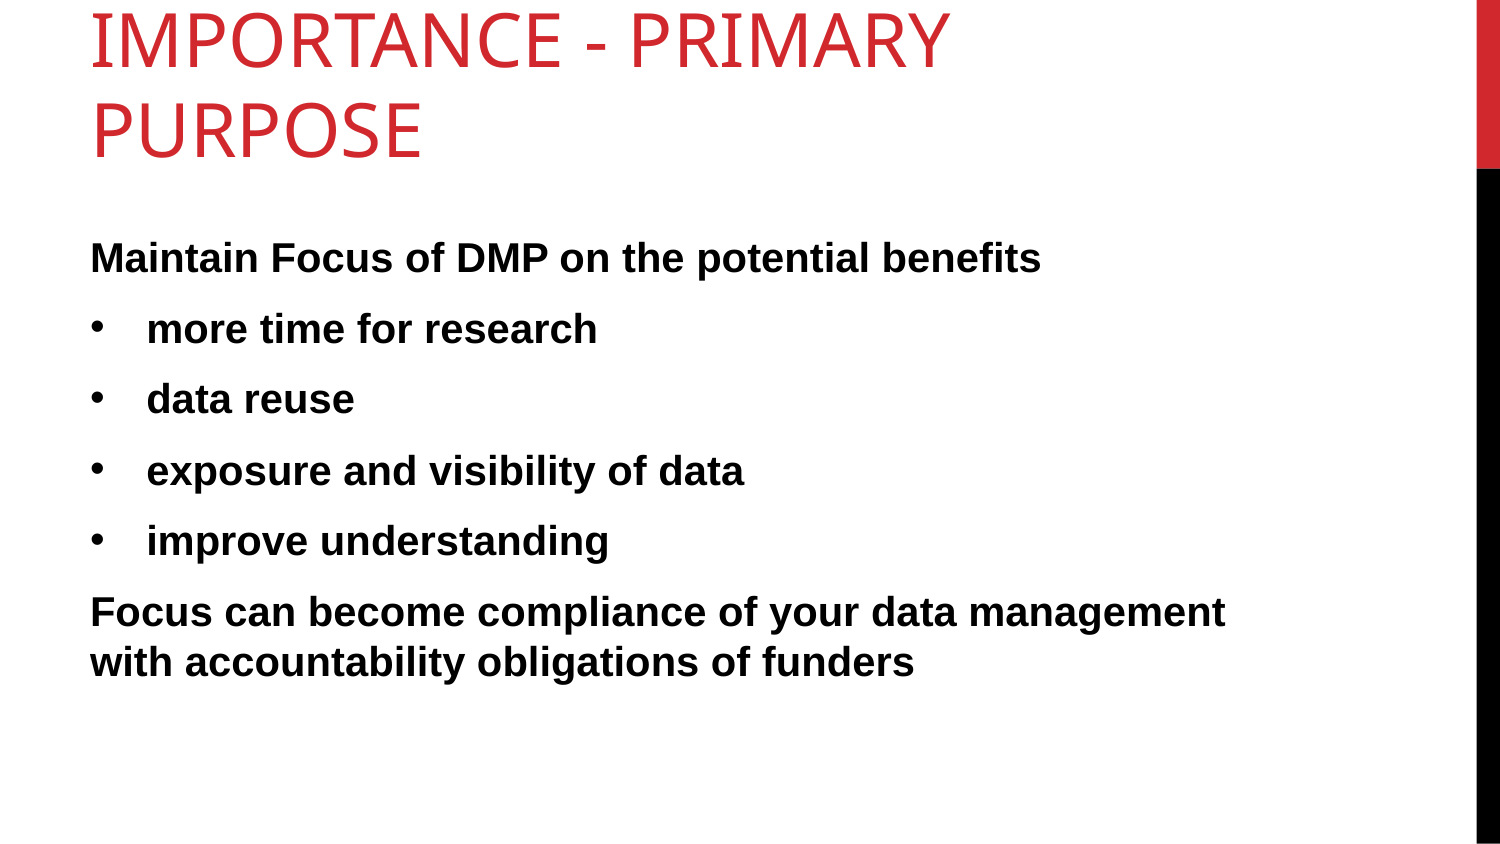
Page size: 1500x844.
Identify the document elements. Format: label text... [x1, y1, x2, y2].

list Maintain Focus of DMP on the potential benefits more time for research data reuse exposure and visibility of data improve understanding Focus can become compliance of your data management with accountability obligations of funders [75, 215, 1325, 754]
title Importance - Primary Purpose [75, 18, 1025, 188]
